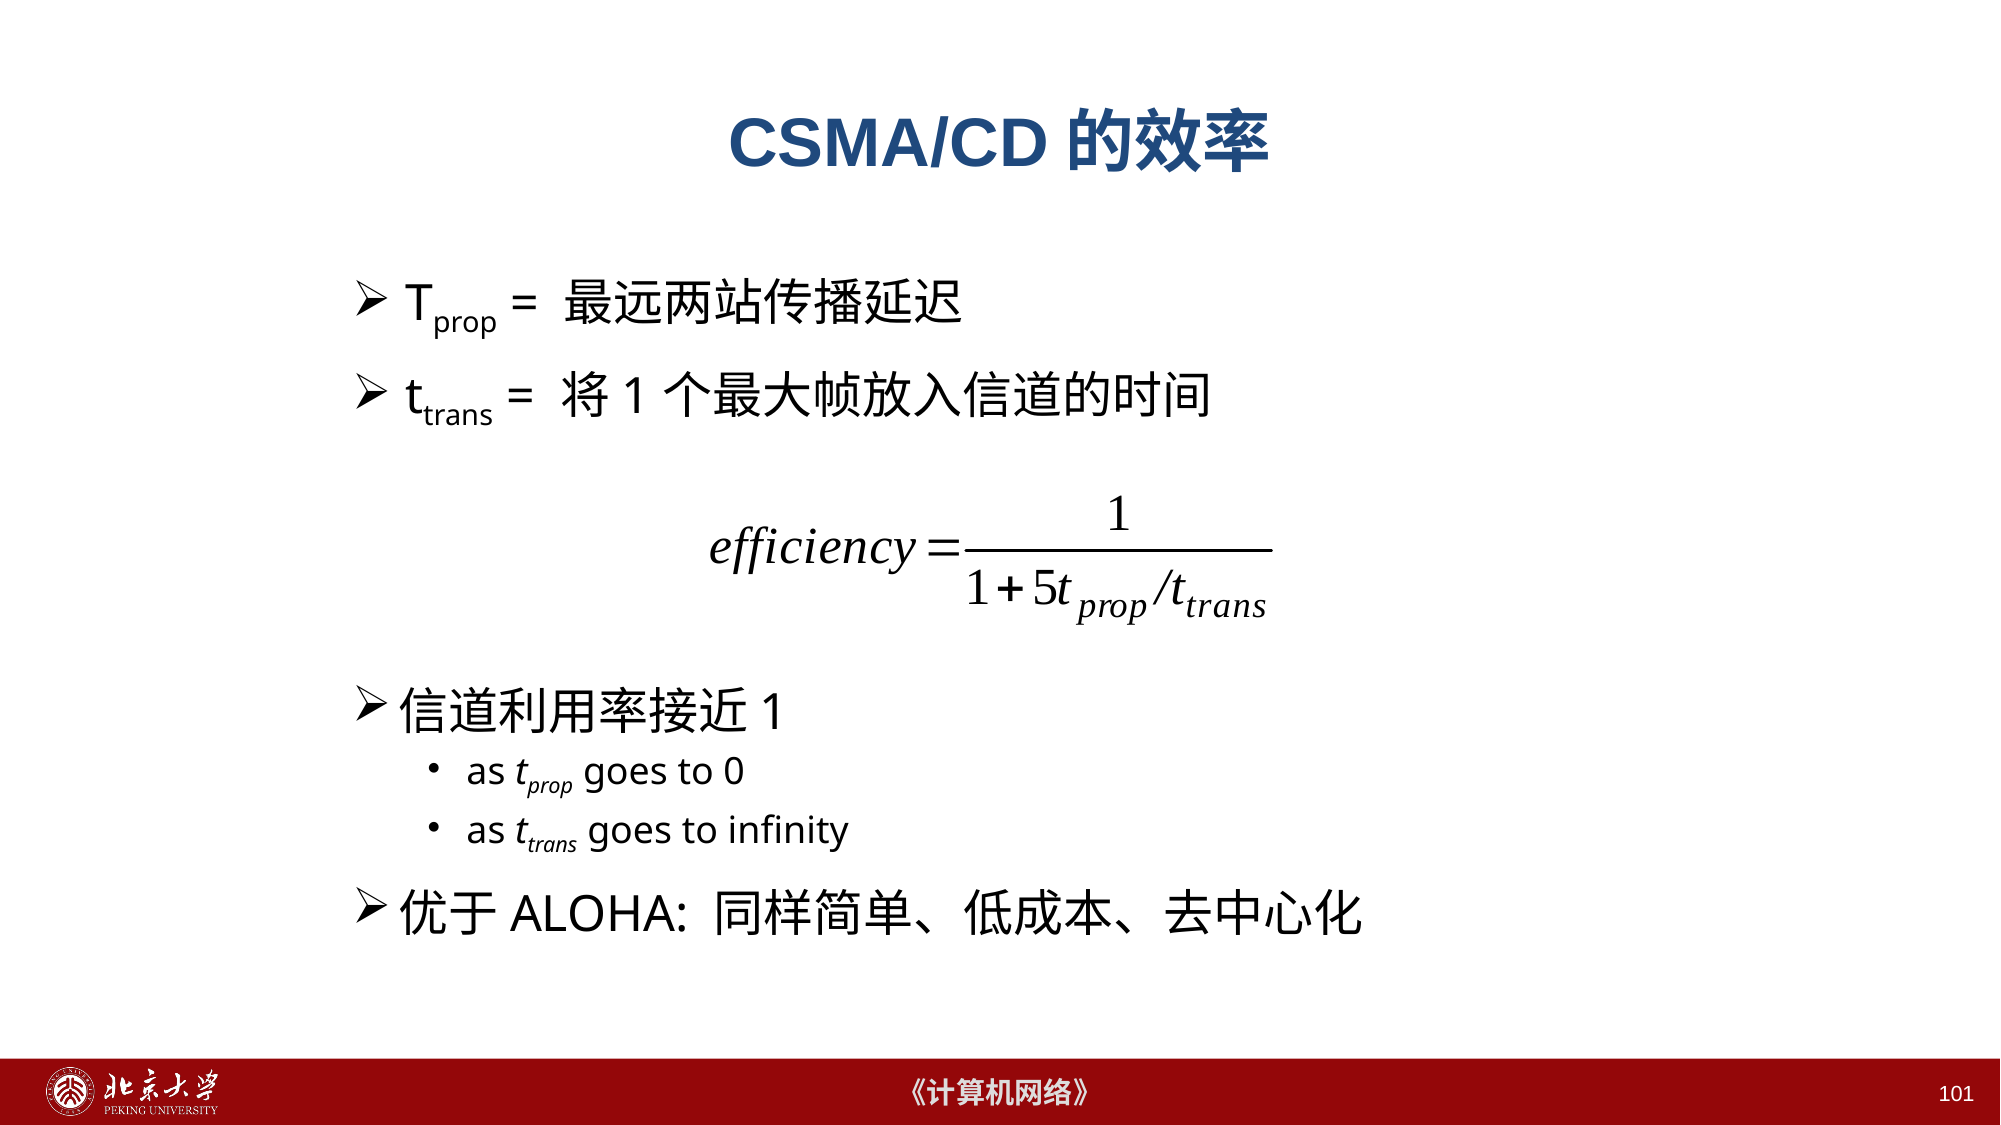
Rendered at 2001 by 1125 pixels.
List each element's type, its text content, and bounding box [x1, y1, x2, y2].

title CSMA/CD的效率 [99, 45, 1900, 233]
picture [46, 1067, 218, 1116]
slide_number 101 [1522, 1072, 1990, 1125]
text_box Tprop = 最远两站传播延迟 ttrans = 将1个最大帧放入信道的时间 信道利用率接近1 as tprop goes to 0 as ttrans goes to infinity 优于ALOHA: 同样简单、低成本、去中心化 [337, 262, 1613, 539]
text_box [699, 474, 1286, 637]
